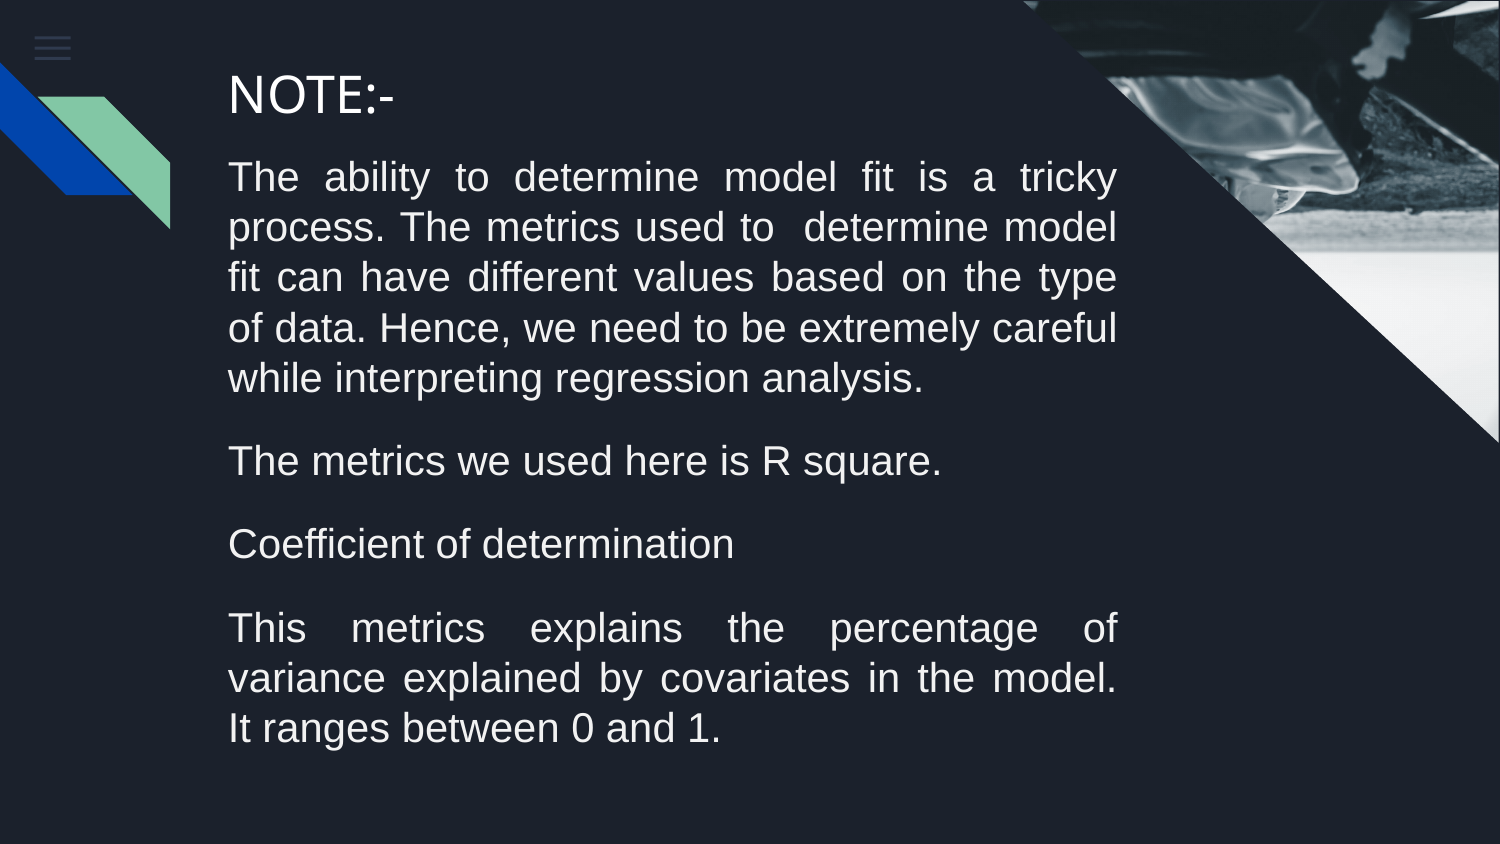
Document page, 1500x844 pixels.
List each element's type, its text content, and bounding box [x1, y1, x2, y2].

picture [1022, 0, 1499, 443]
title NOTE:- [212, 37, 977, 135]
list The ability to determine model fit is a tricky process. The metrics used to determine model fit can have different values based on the type of data. Hence, we need to be extremely careful while interpreting regression analysis. The metrics we used here is R square. Coefficient of determination This metrics explains the percentage of variance explained by covariates in the model. It ranges between 0 and 1. [212, 135, 1134, 783]
